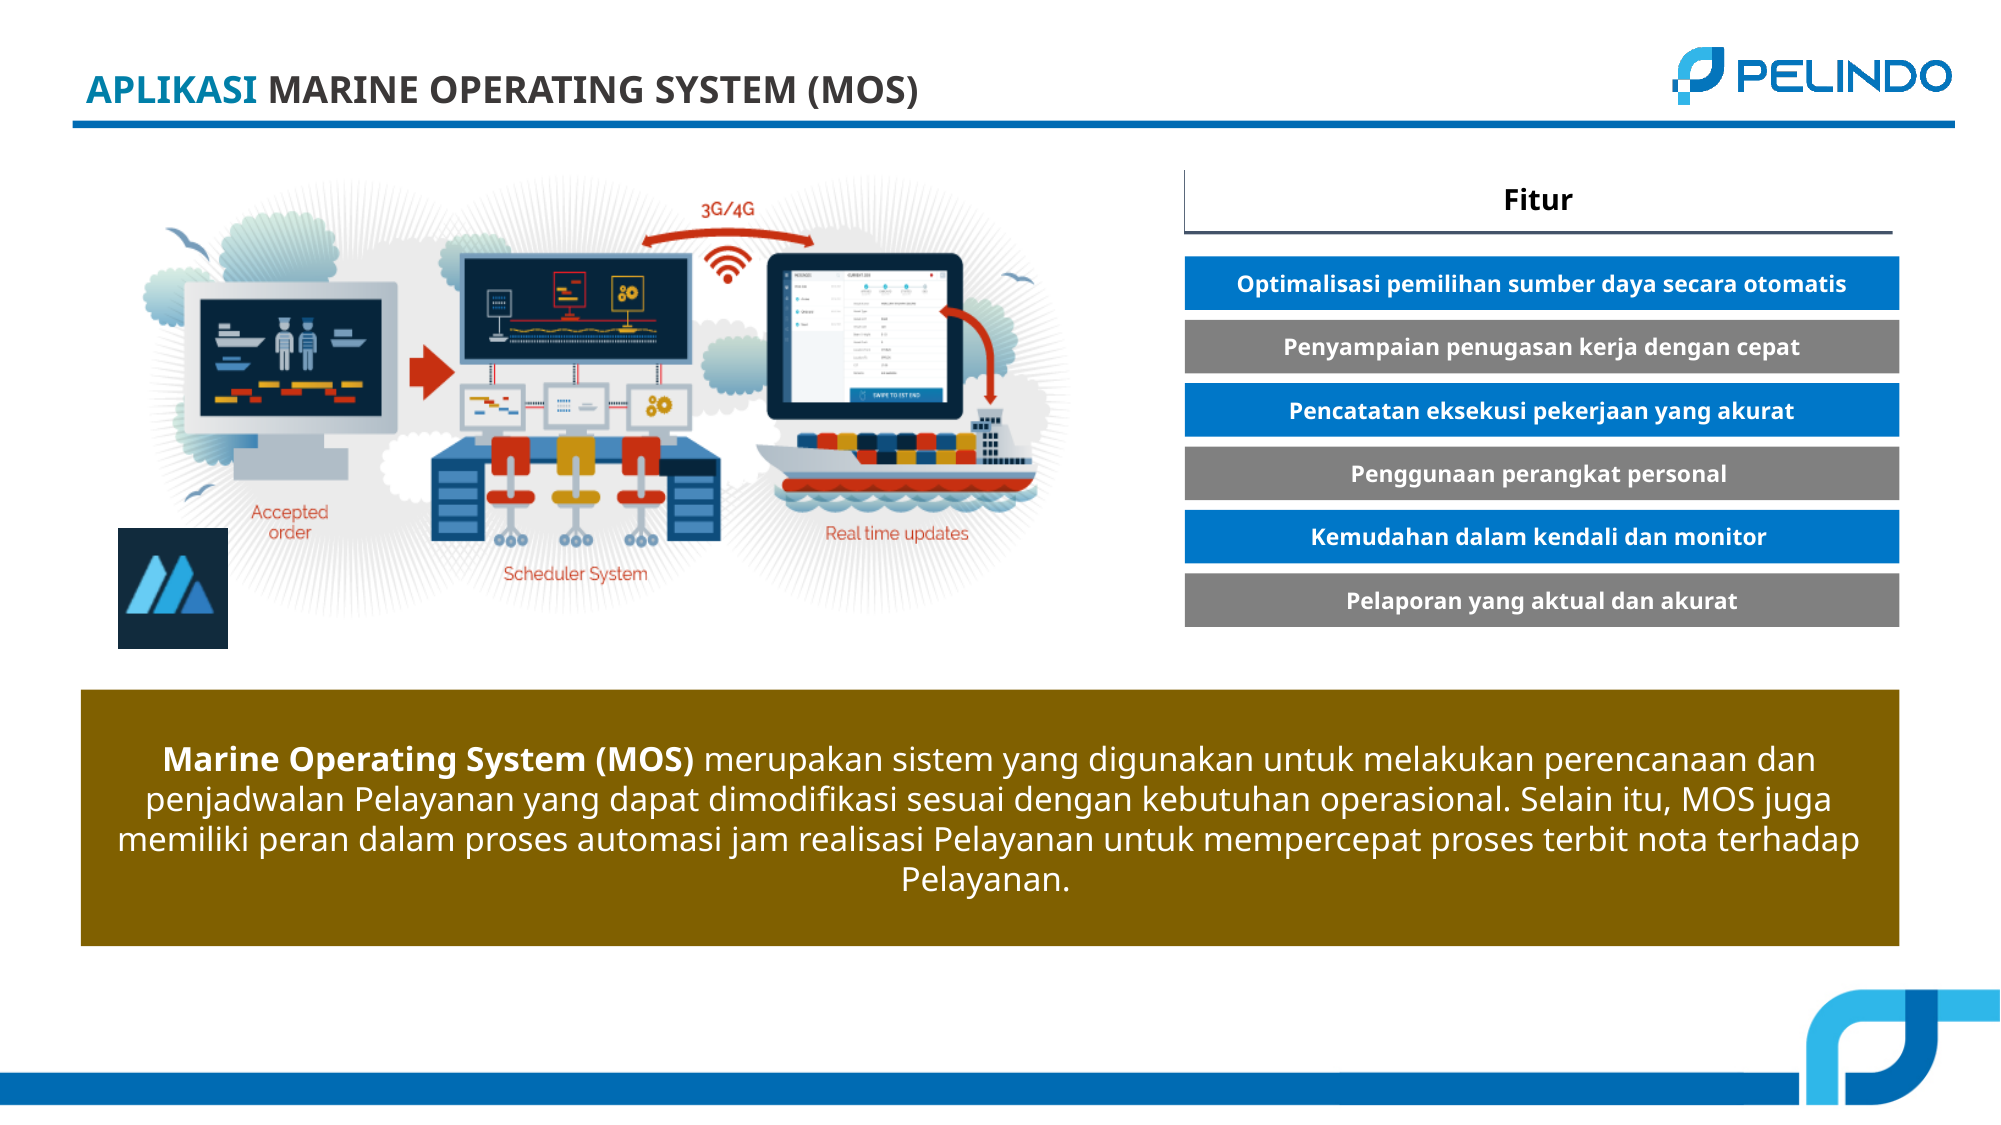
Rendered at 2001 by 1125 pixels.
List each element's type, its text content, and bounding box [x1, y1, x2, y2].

text_box APLIKASI MARINE OPERATING SYSTEM (MOS) [71, 58, 934, 119]
text_box Marine Operating System (MOS) merupakan sistem yang digunakan untuk melakukan perencanaan dan penjadwalan Pelayanan yang dapat dimodifikasi sesuai dengan kebutuhan operasional. Selain itu, MOS juga memiliki peran dalam proses automasi jam realisasi Pelayanan untuk mempercepat proses terbit nota terhadap Pelayanan. [80, 689, 1900, 947]
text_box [1184, 161, 1900, 627]
picture [0, 0, 2000, 1125]
